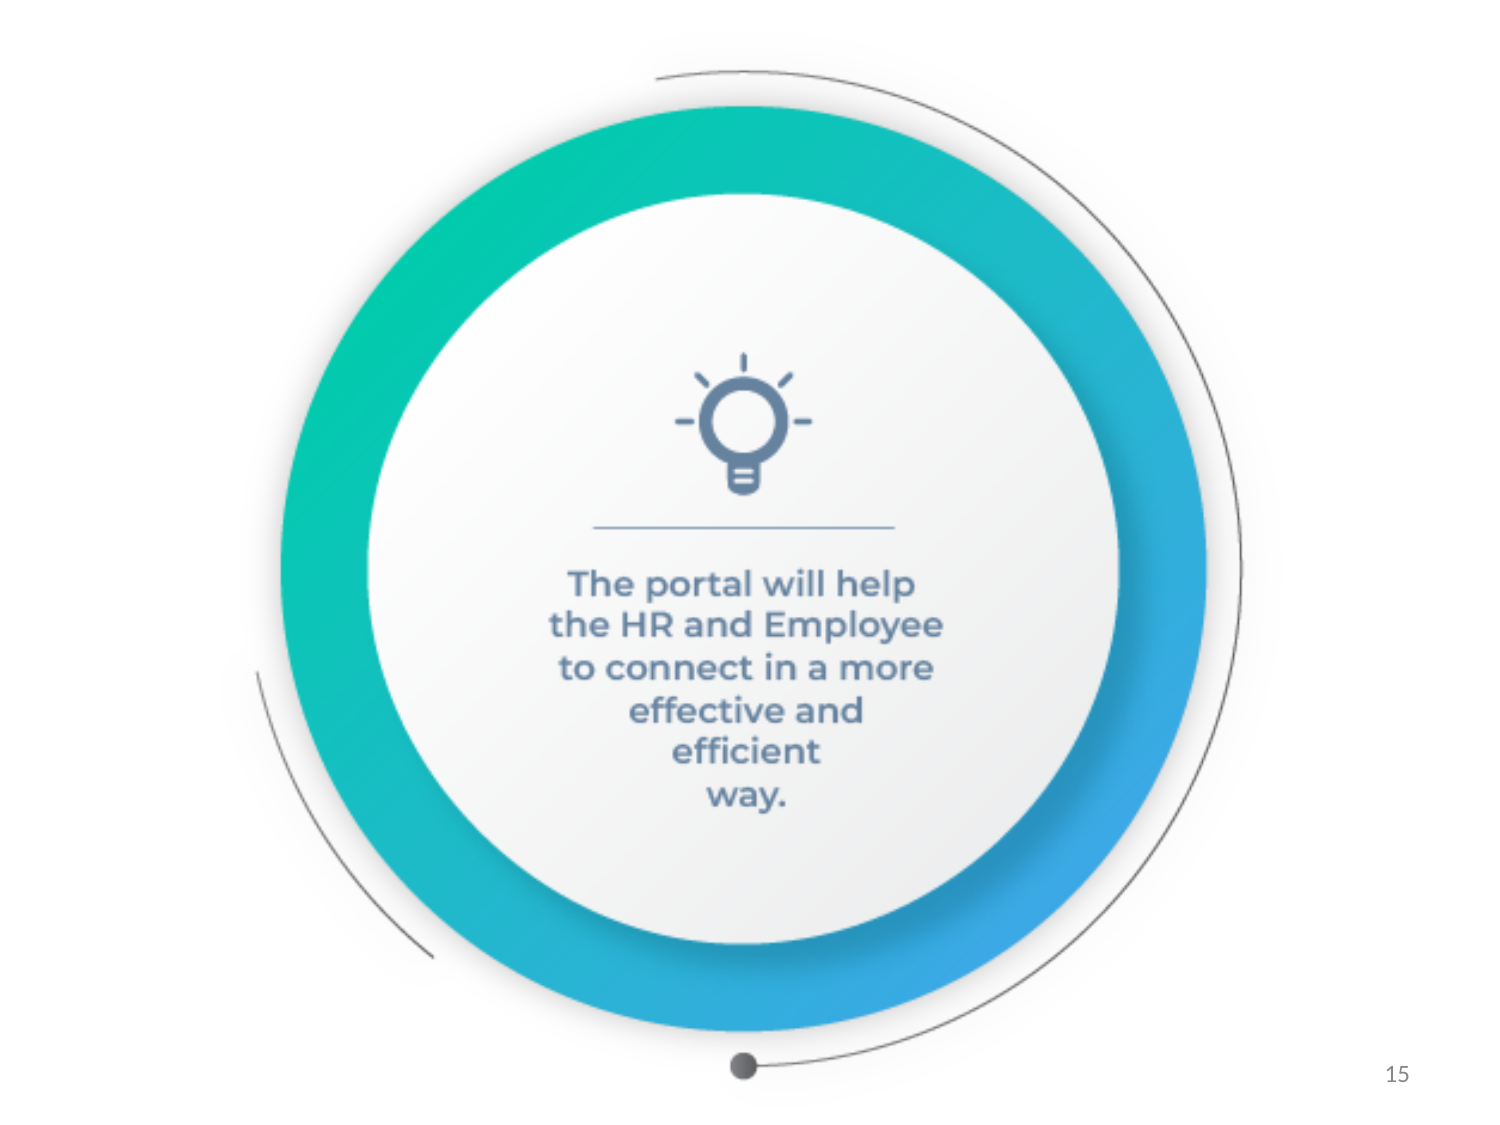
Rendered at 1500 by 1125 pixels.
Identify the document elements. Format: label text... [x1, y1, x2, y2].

slide_number 15 [1305, 1042, 1425, 1103]
picture [200, 15, 1300, 1125]
